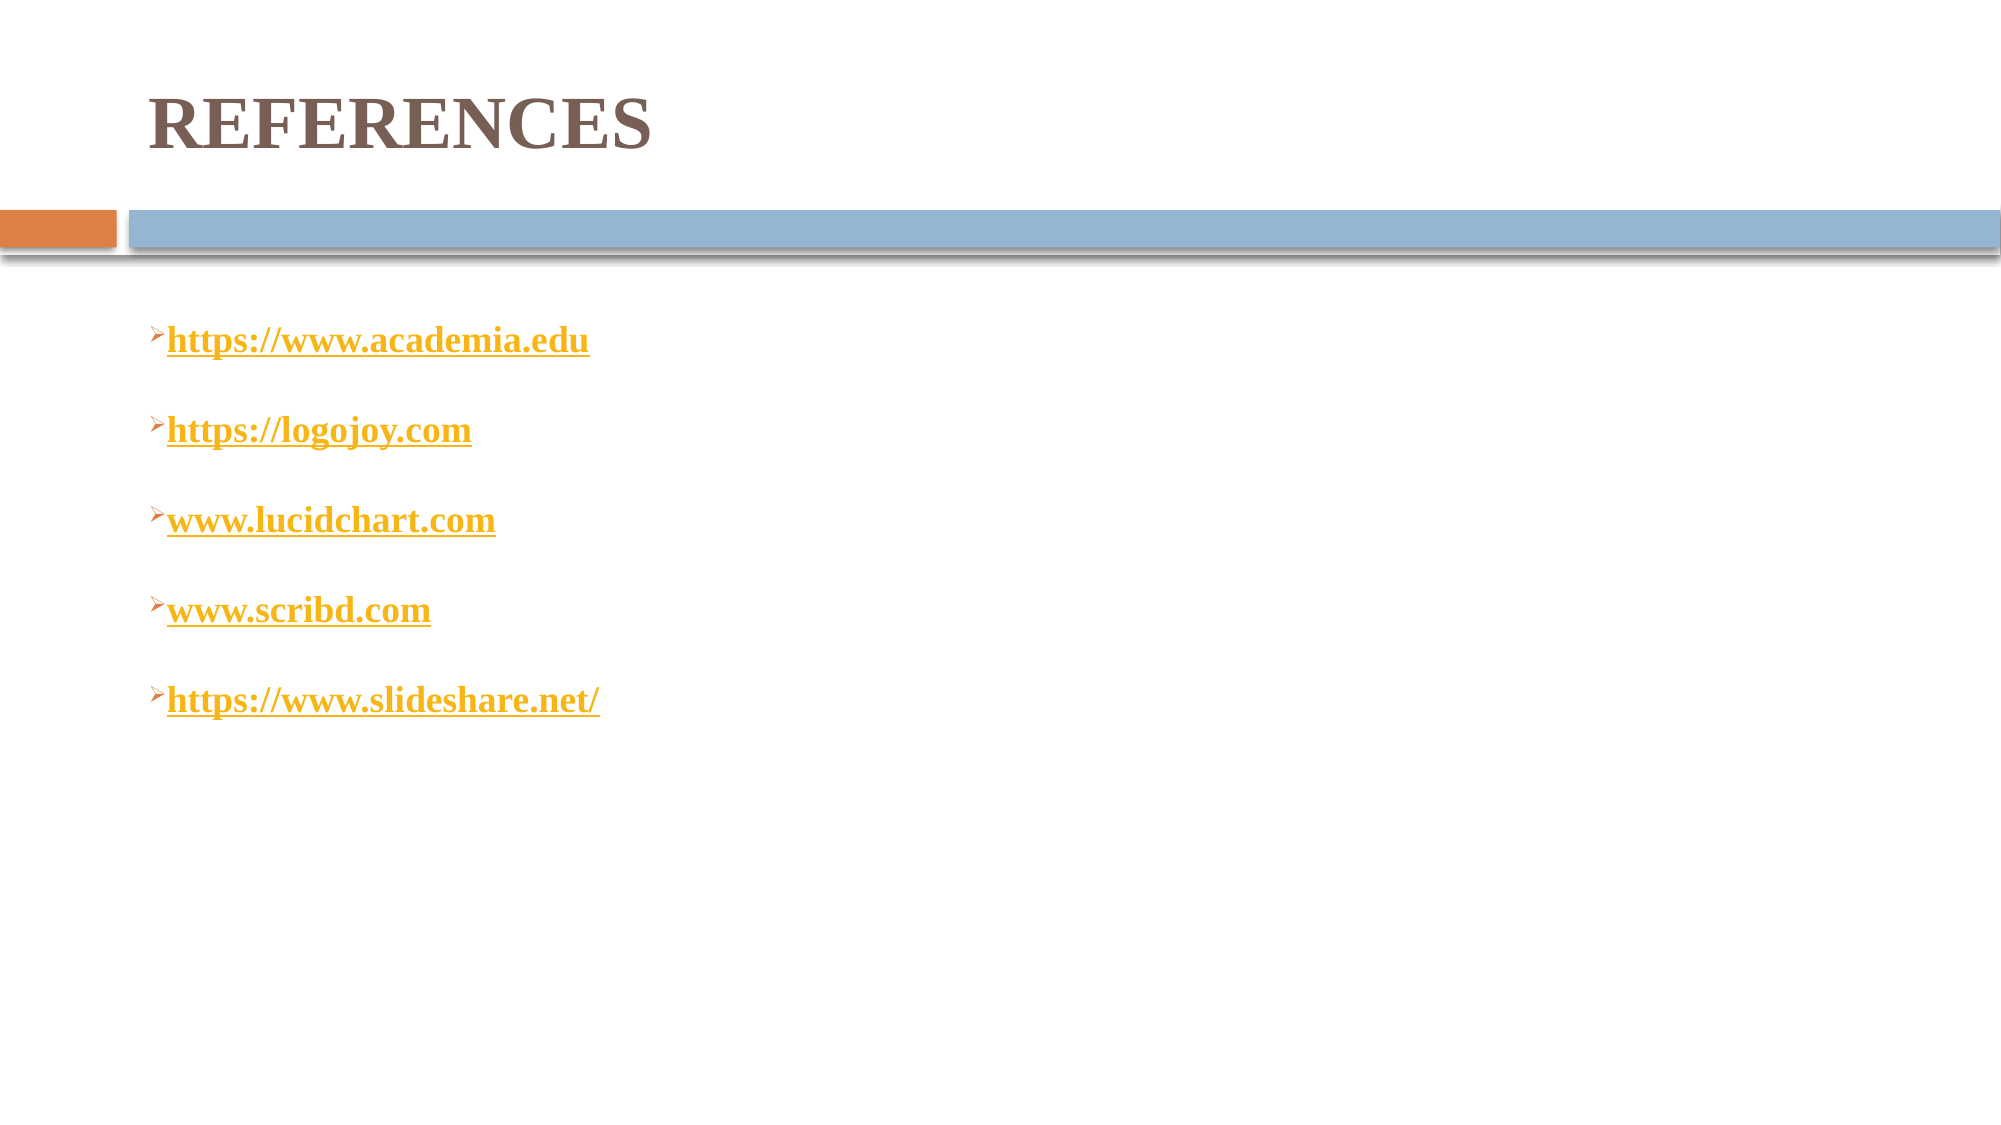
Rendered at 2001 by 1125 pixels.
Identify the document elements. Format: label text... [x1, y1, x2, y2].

title REFERENCES [133, 37, 1918, 200]
list https://www.academia.edu https://logojoy.com www.lucidchart.com www.scribd.com https://www.slideshare.net/ [133, 262, 1918, 1000]
